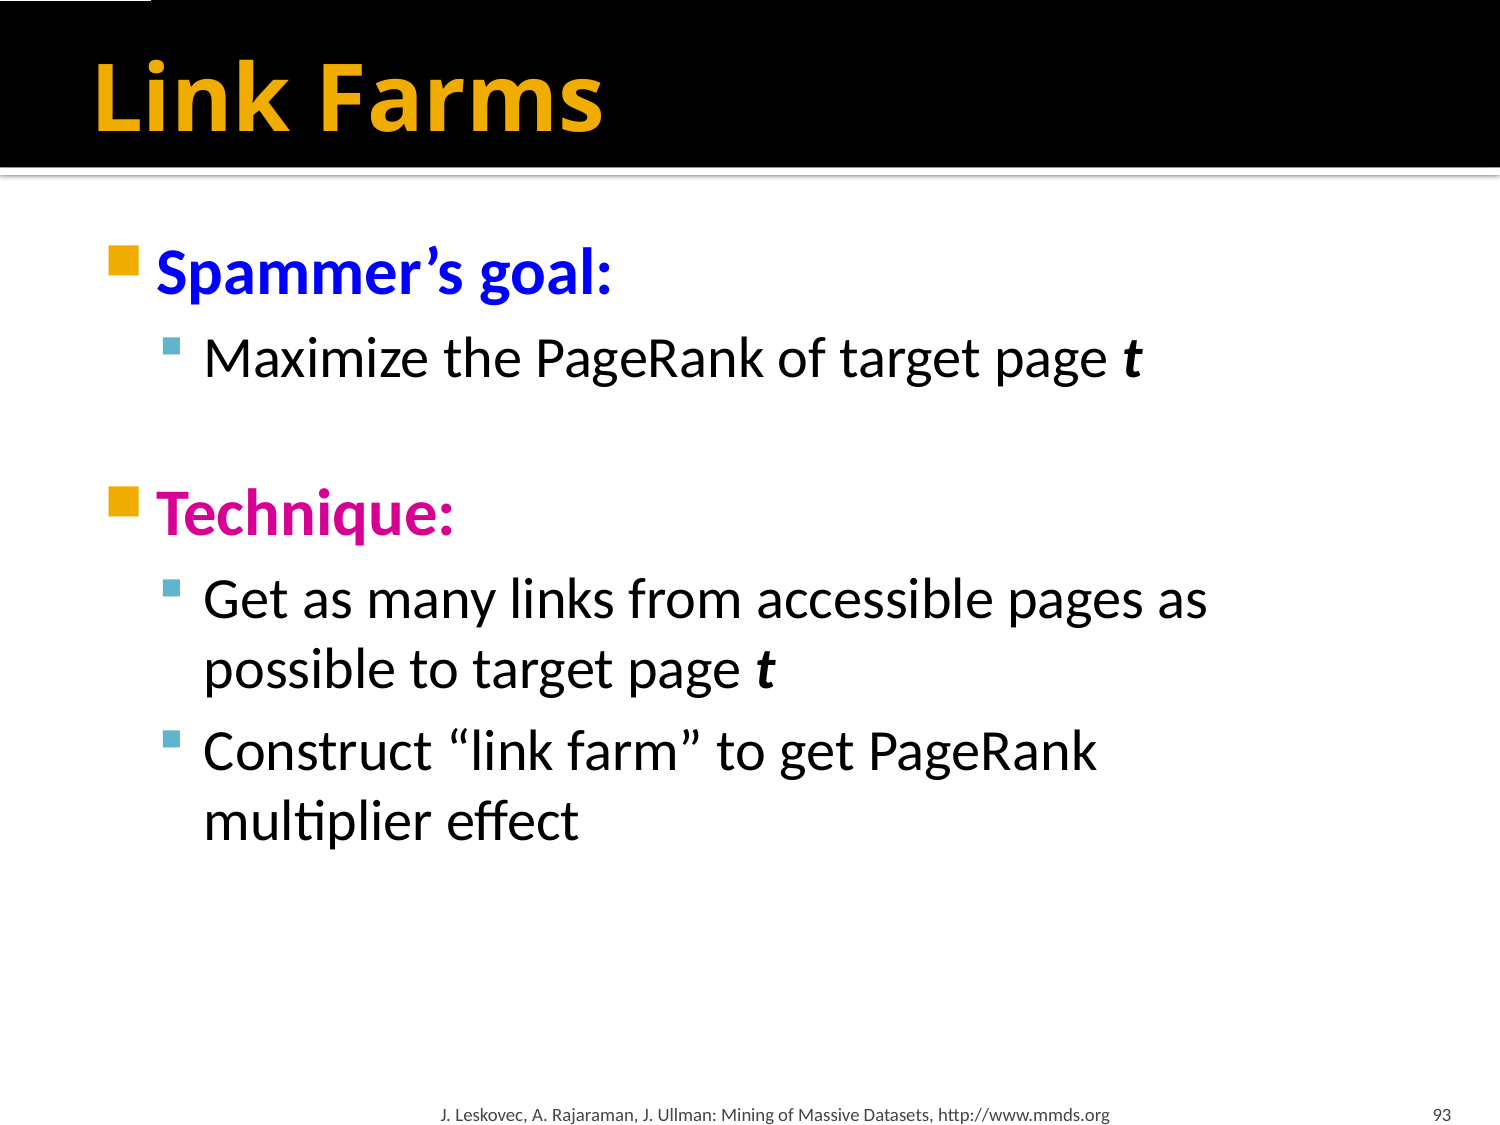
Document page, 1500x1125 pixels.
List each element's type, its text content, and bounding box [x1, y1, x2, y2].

title Link Farms [75, 12, 1425, 175]
footer J. Leskovec, A. Rajaraman, J. Ullman: Mining of Massive Datasets, http://www.mmds.org [433, 1080, 1337, 1125]
slide_number 93 [1345, 1080, 1467, 1125]
list Spammer’s goal: Maximize the PageRank of target page t Technique: Get as many links from accessible pages as possible to target page t Construct “link farm” to get PageRank multiplier effect [75, 212, 1425, 1075]
